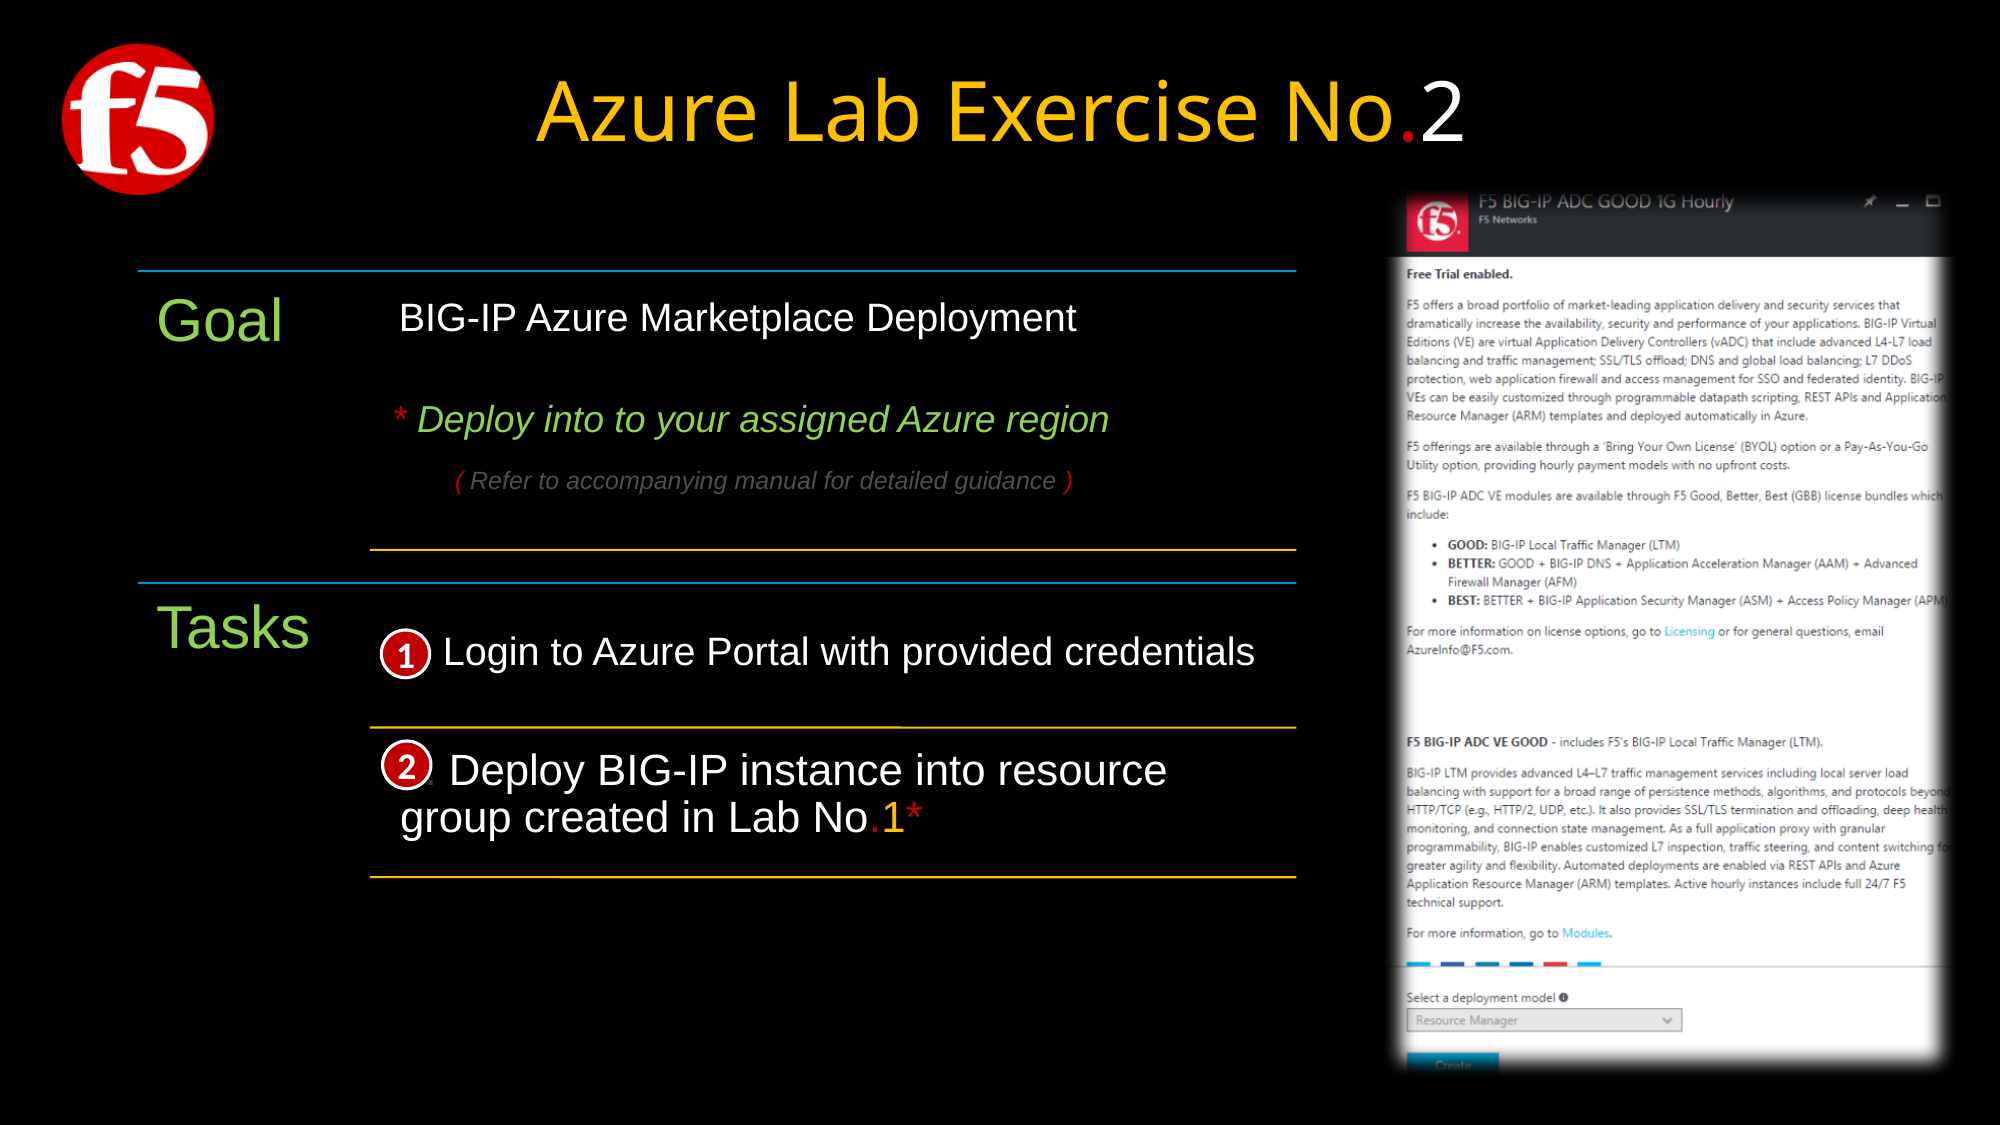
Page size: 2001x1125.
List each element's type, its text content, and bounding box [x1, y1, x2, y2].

picture [51, 34, 225, 208]
picture [1382, 184, 1958, 1079]
title Azure Lab Exercise No.2 [487, 43, 1517, 194]
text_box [138, 271, 1297, 885]
